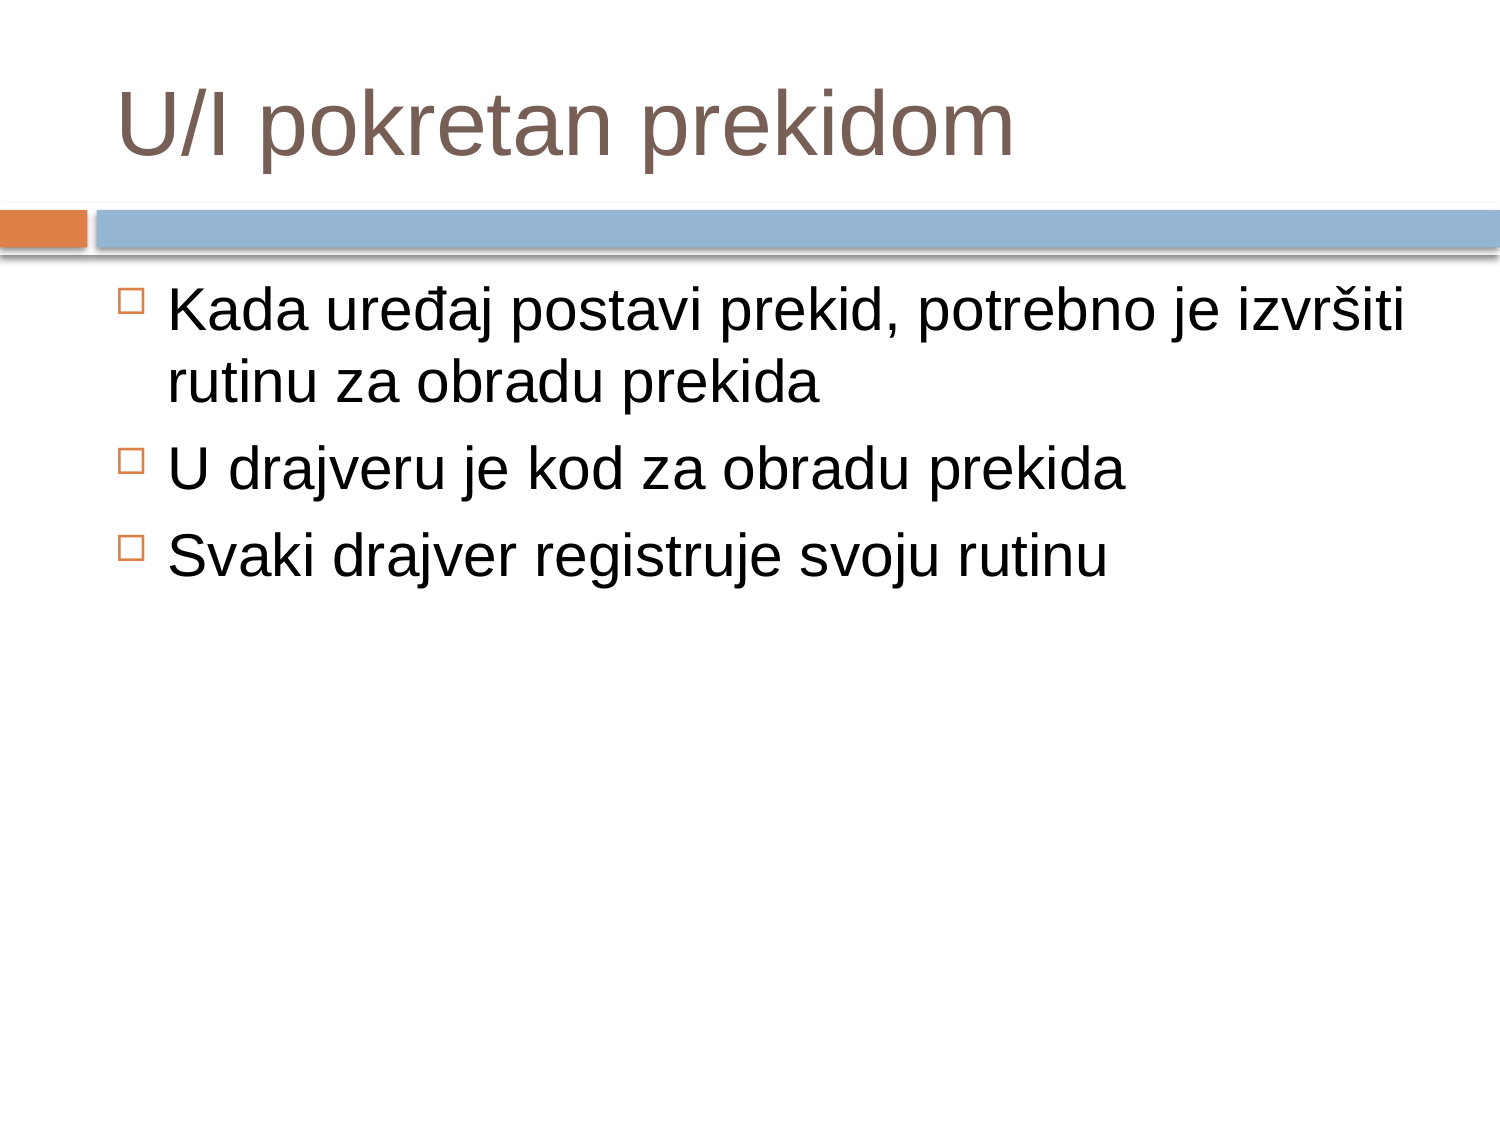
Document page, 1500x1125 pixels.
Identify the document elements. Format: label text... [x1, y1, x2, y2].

title U/I pokretan prekidom [100, 37, 1438, 200]
list Kada uređaj postavi prekid, potrebno je izvršiti rutinu za obradu prekida U drajveru je kod za obradu prekida Svaki drajver registruje svoju rutinu [100, 262, 1438, 1000]
